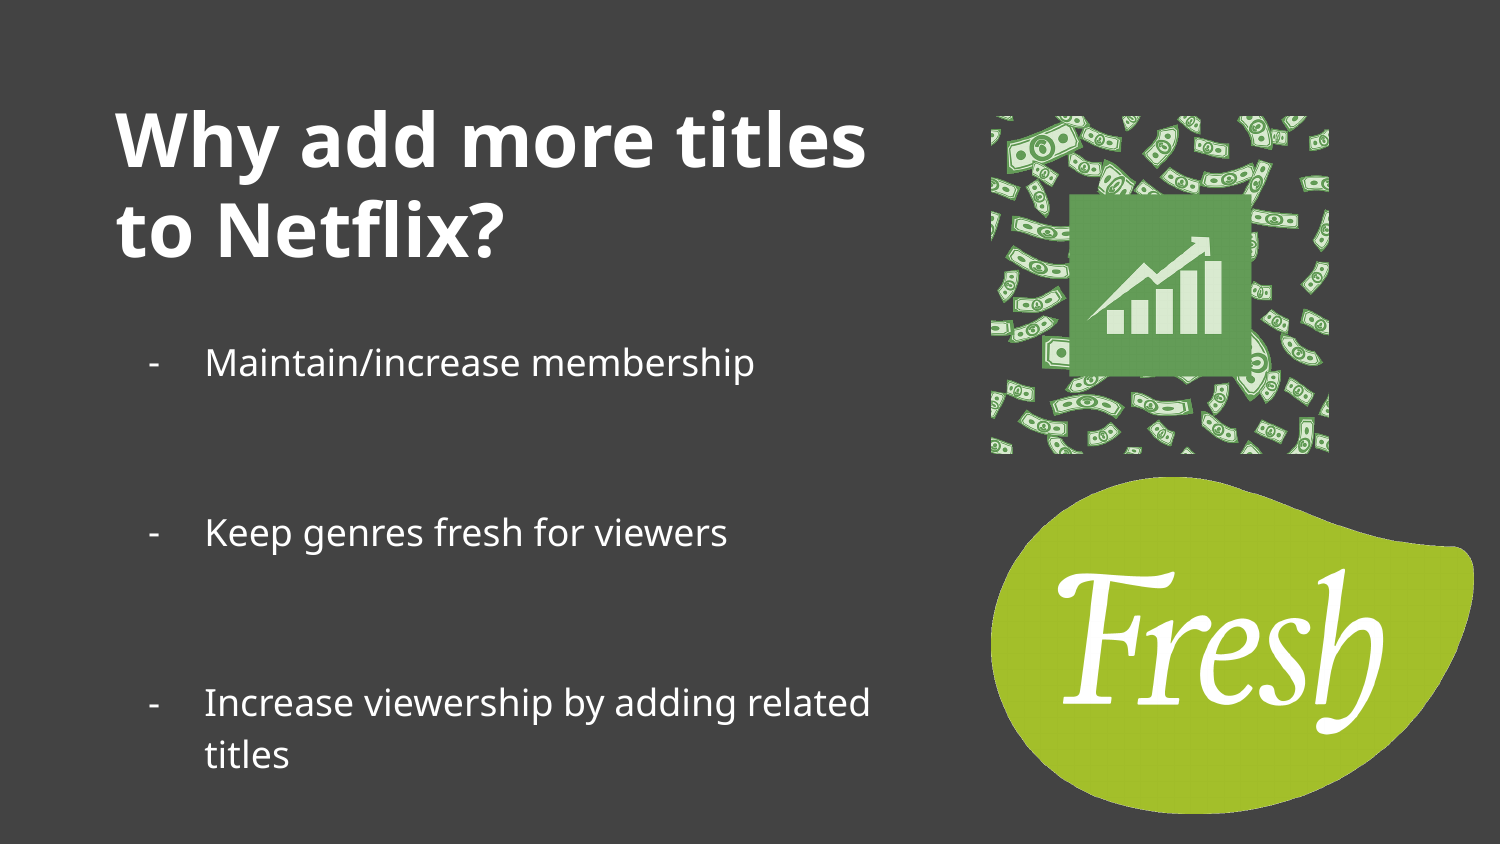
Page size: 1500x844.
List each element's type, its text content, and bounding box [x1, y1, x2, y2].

title Maintain/increase membership Keep genres fresh for viewers Increase viewership by adding related titles [114, 317, 967, 821]
title Why add more titles to Netflix? [100, 77, 954, 204]
picture [991, 476, 1474, 814]
picture [991, 116, 1329, 454]
